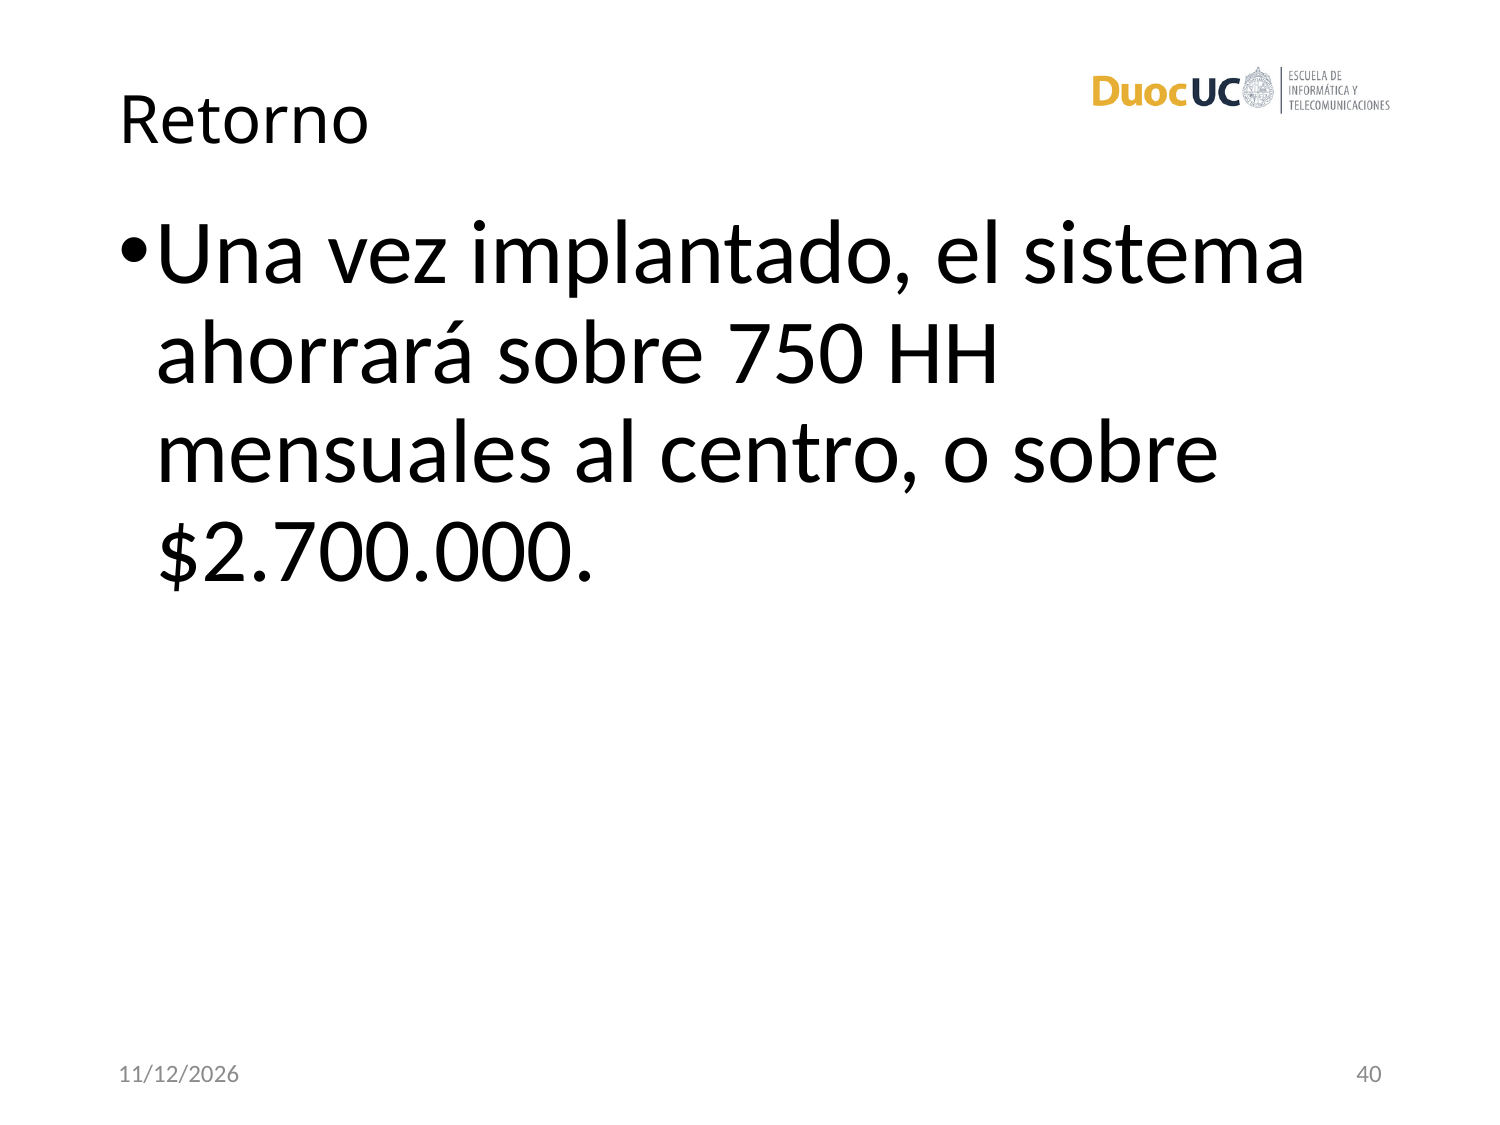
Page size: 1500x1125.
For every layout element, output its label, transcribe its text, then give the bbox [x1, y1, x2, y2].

picture [1085, 59, 1397, 118]
list Una vez implantado, el sistema ahorrará sobre 750 HH mensuales al centro, o sobre $2.700.000. [103, 197, 1397, 1014]
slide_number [103, 1042, 441, 1103]
title Retorno [103, 59, 959, 185]
slide_number 40 [1059, 1042, 1397, 1103]
